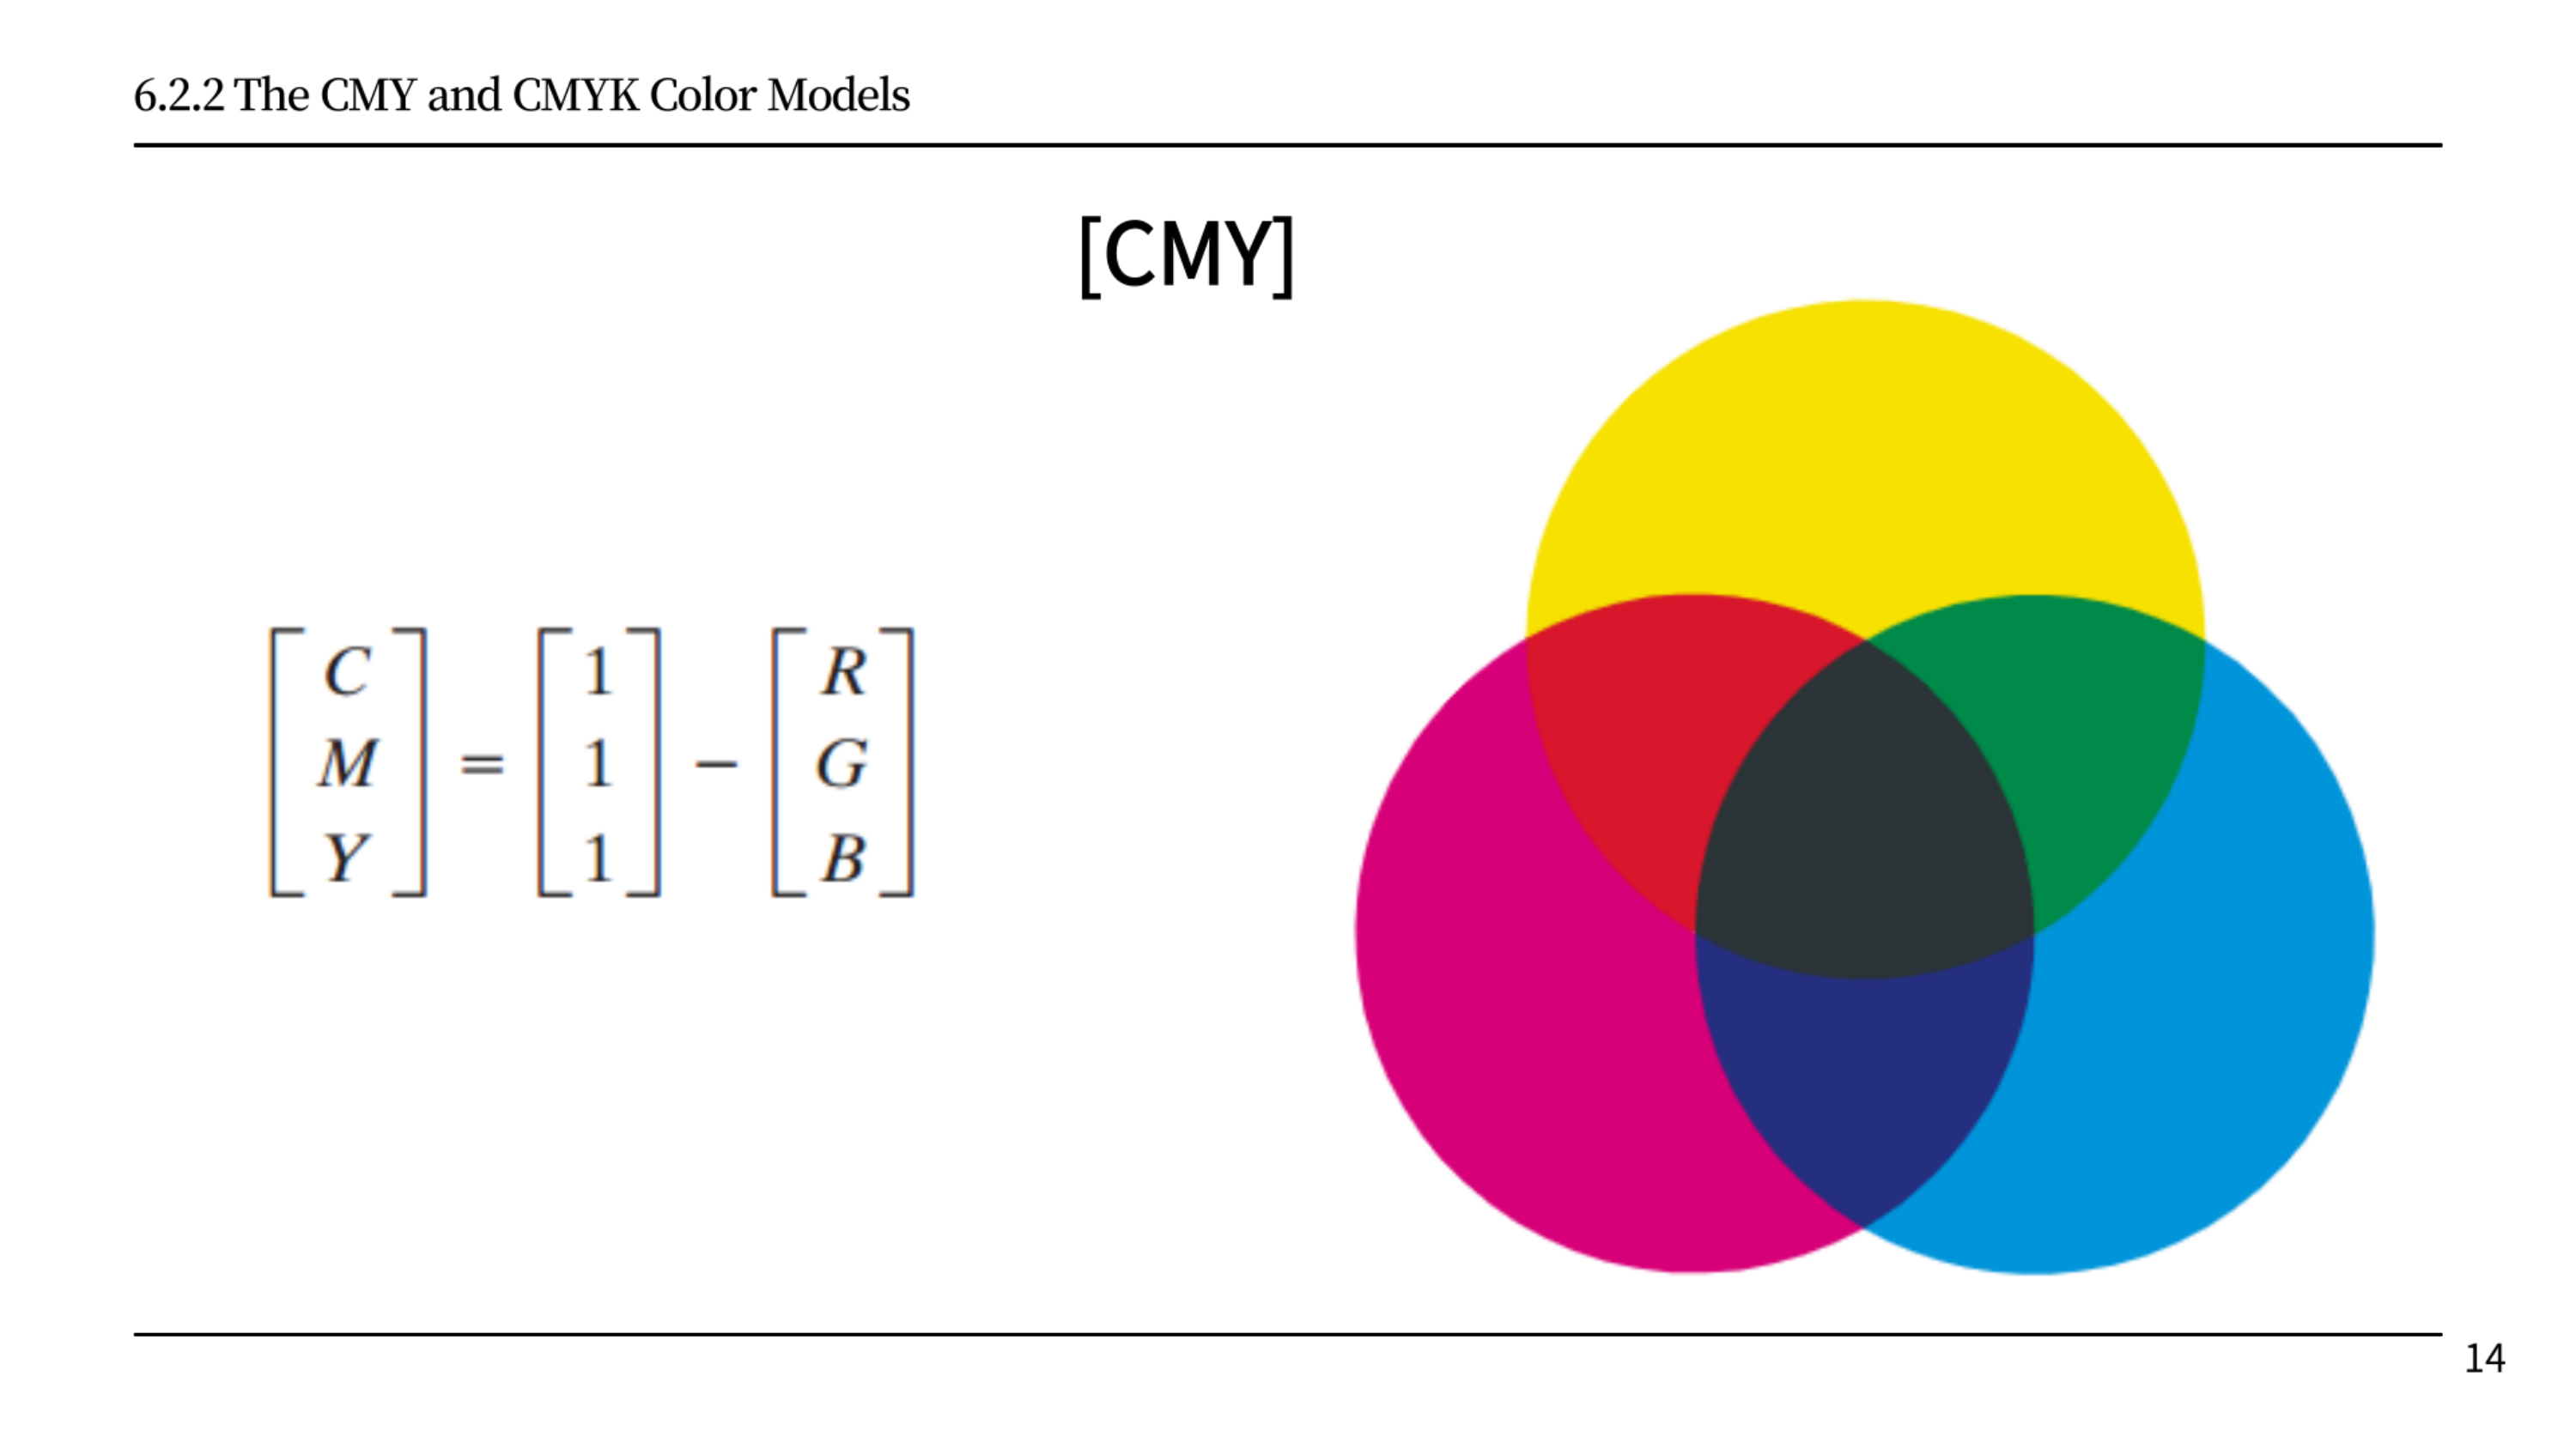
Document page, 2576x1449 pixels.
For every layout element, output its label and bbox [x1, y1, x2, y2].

picture [120, 50, 949, 161]
picture [2020, 1305, 2576, 1422]
picture [1041, 145, 1394, 392]
text_box [1348, 281, 2385, 1309]
text_box [951, 142, 2443, 148]
text_box [133, 1331, 2015, 1337]
text_box [161, 590, 1032, 923]
